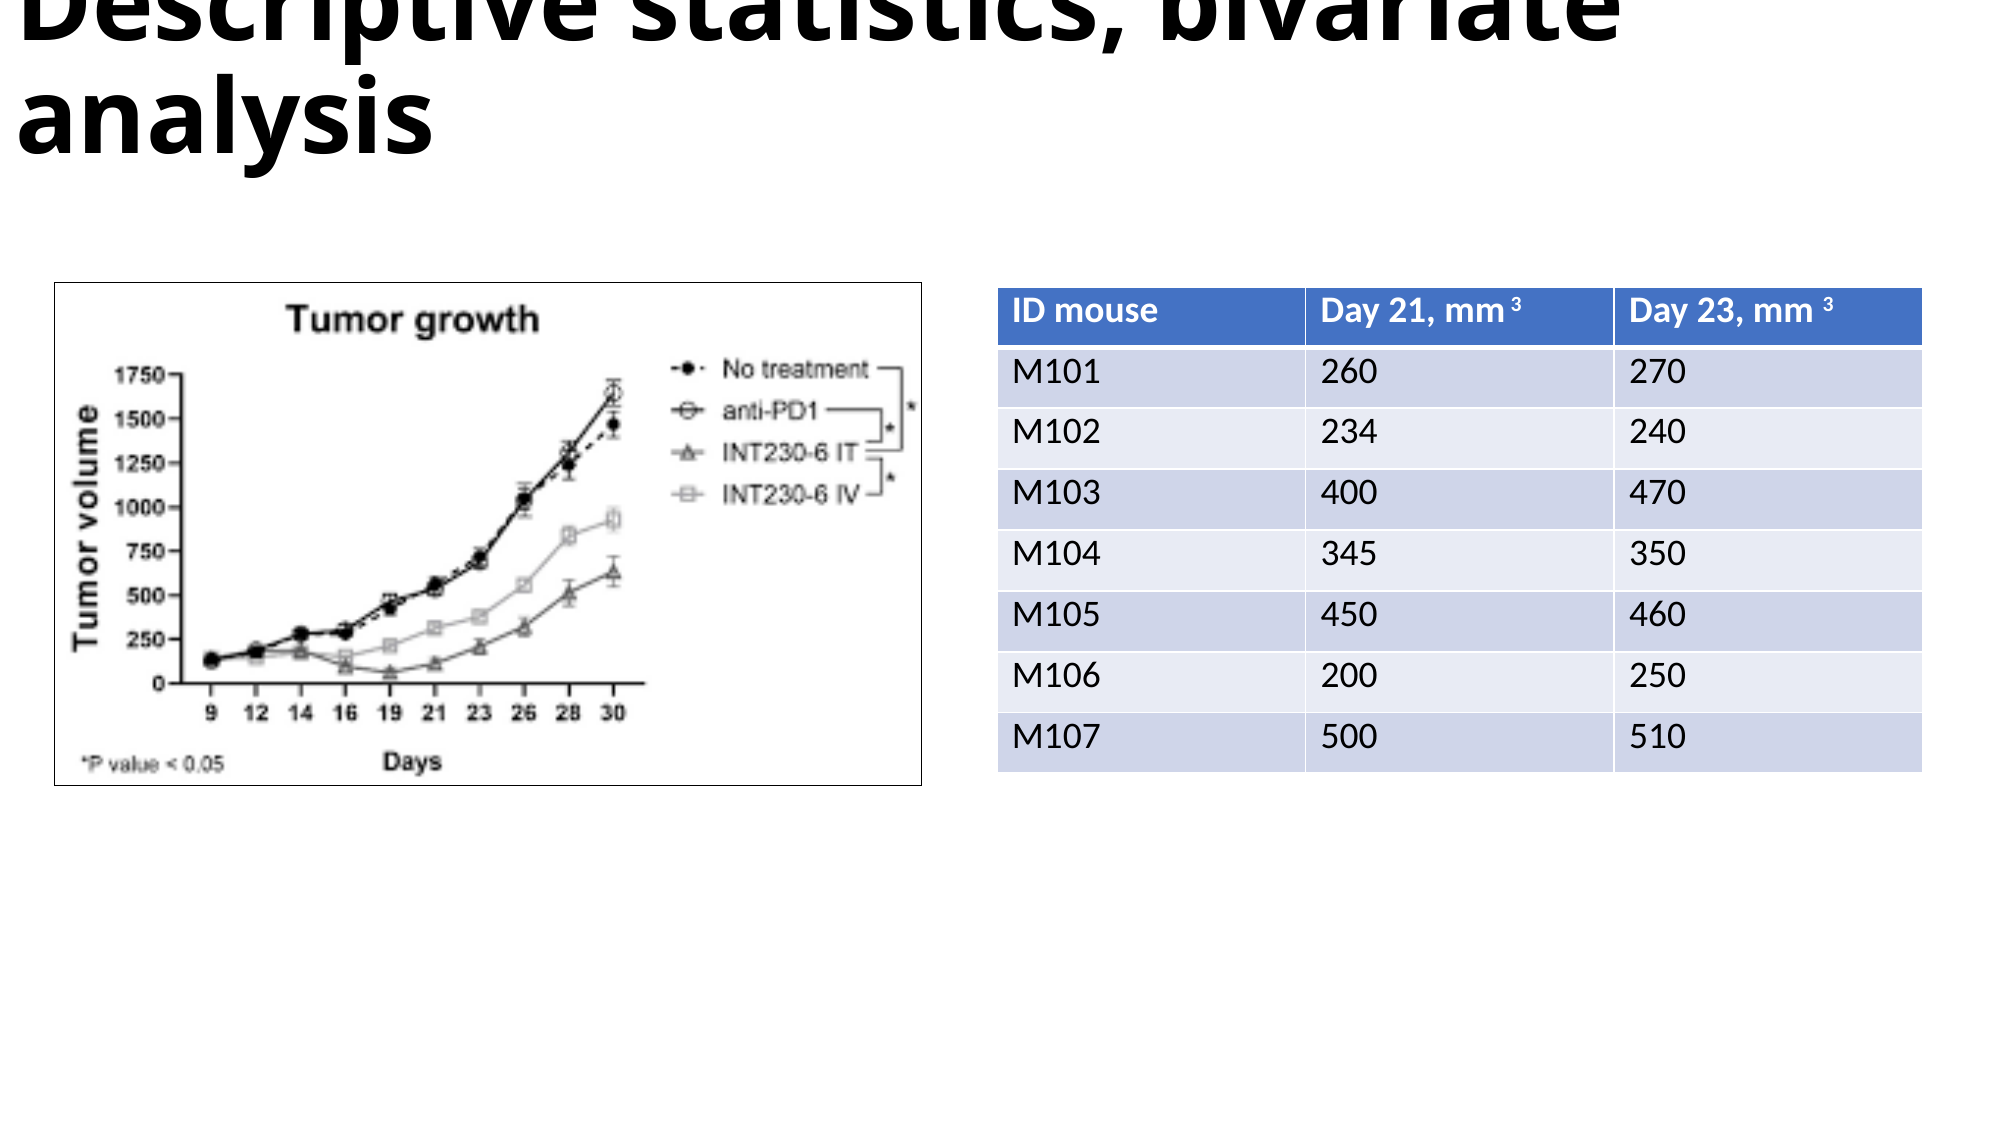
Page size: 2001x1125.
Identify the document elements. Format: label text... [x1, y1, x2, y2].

table_cell 460 [1615, 592, 1922, 651]
table_cell 470 [1615, 470, 1922, 529]
table_header Day 21, mm 3 [1306, 288, 1613, 345]
table_cell 450 [1306, 592, 1613, 651]
table_cell 250 [1615, 653, 1922, 712]
table_cell 500 [1306, 713, 1613, 772]
table_cell 240 [1615, 409, 1922, 468]
table_cell M106 [998, 653, 1305, 712]
text_box Descriptive statistics, bivariate analysis [0, 3, 2000, 123]
table_cell 260 [1306, 350, 1613, 407]
table_cell M104 [998, 531, 1305, 590]
table_cell 200 [1306, 653, 1613, 712]
table_cell 510 [1615, 713, 1922, 772]
table_cell 350 [1615, 531, 1922, 590]
table_cell 400 [1306, 470, 1613, 529]
table_cell M102 [998, 409, 1305, 468]
table_cell 345 [1306, 531, 1613, 590]
table_cell M103 [998, 470, 1305, 529]
table_header Day 23, mm 3 [1615, 288, 1922, 345]
table_header ID mouse [998, 288, 1305, 345]
table_cell M101 [998, 350, 1305, 407]
picture [54, 282, 922, 786]
table_cell 234 [1306, 409, 1613, 468]
table_cell M107 [998, 713, 1305, 772]
table_cell M105 [998, 592, 1305, 651]
table_cell 270 [1615, 350, 1922, 407]
